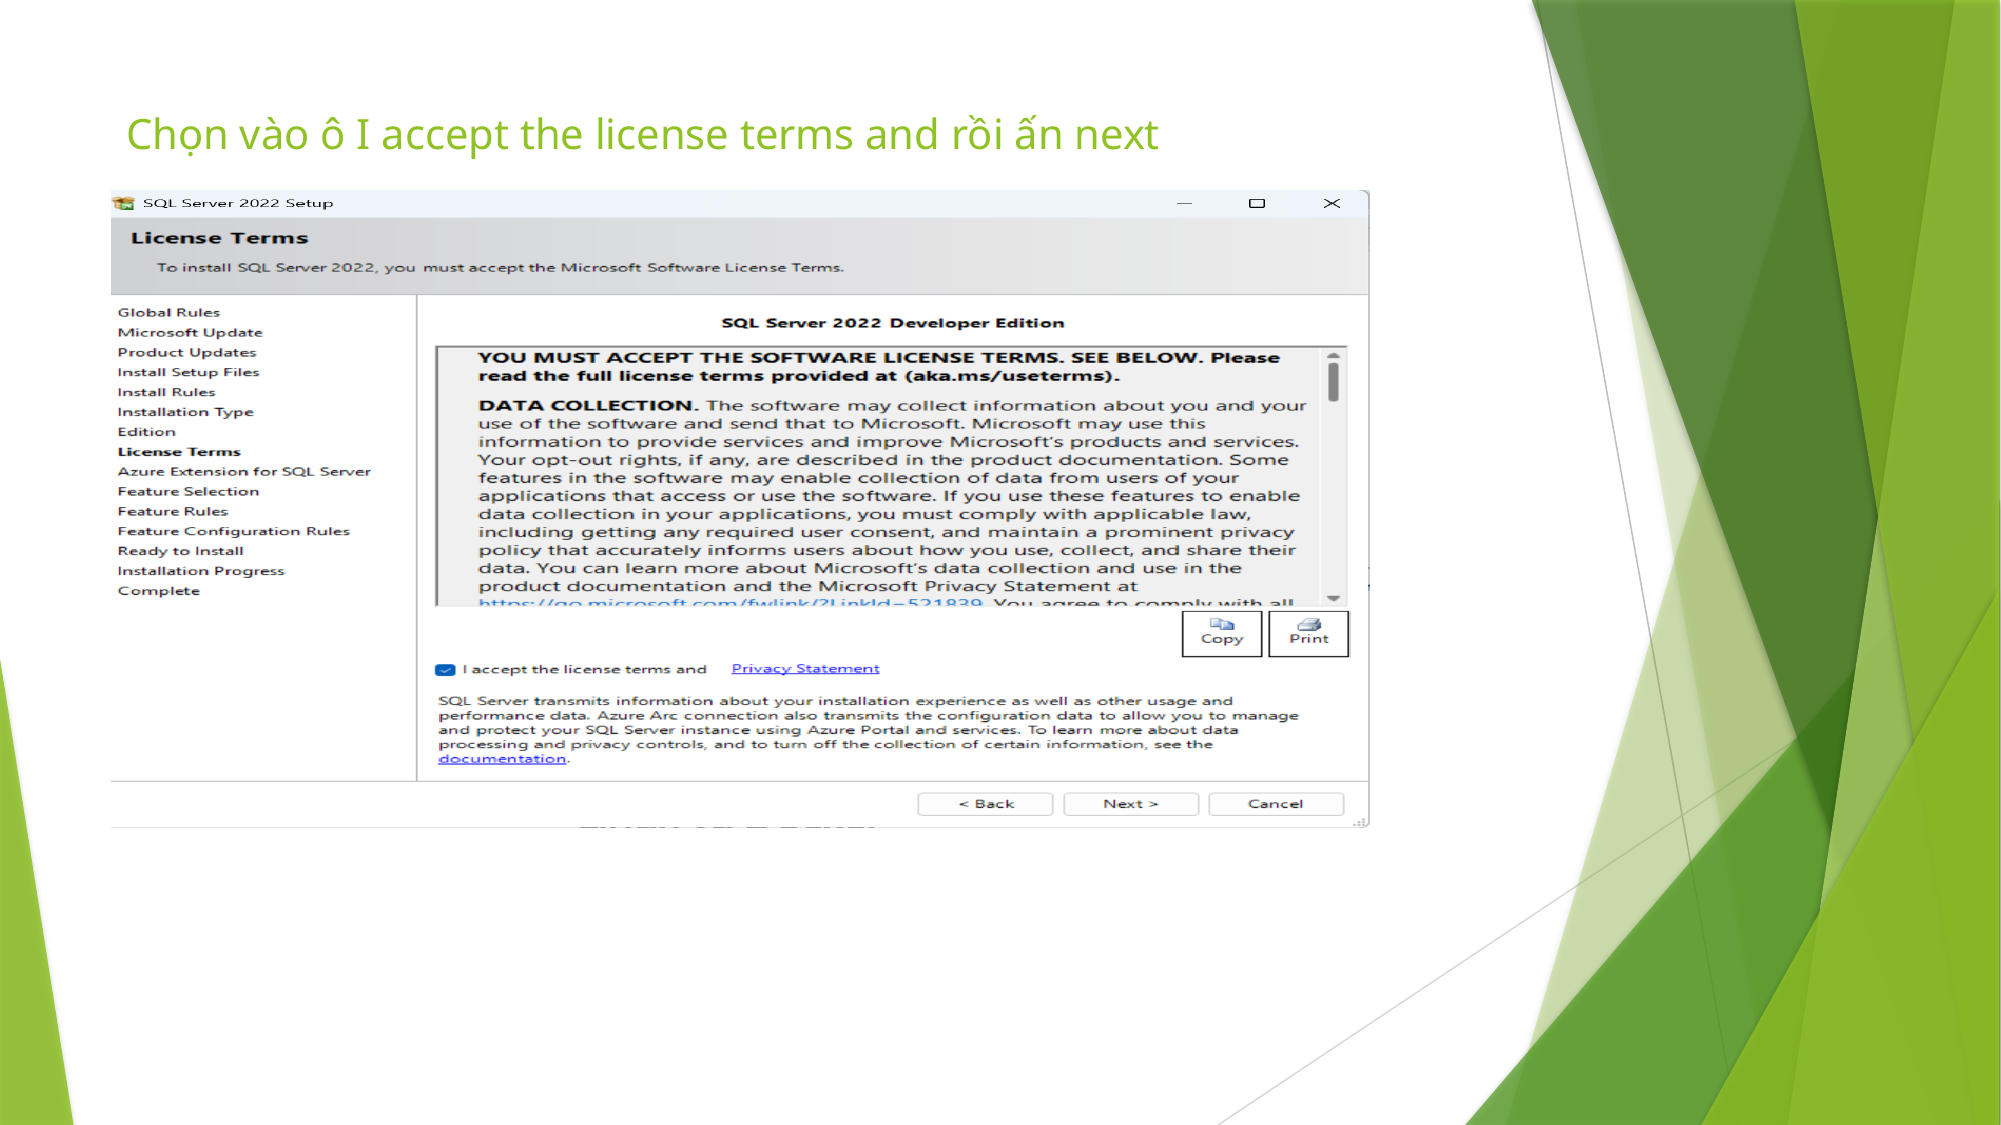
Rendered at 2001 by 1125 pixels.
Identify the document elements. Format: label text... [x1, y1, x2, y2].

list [110, 190, 1371, 829]
title Chọn vào ô I accept the license terms and rồi ấn next [111, 99, 1522, 317]
